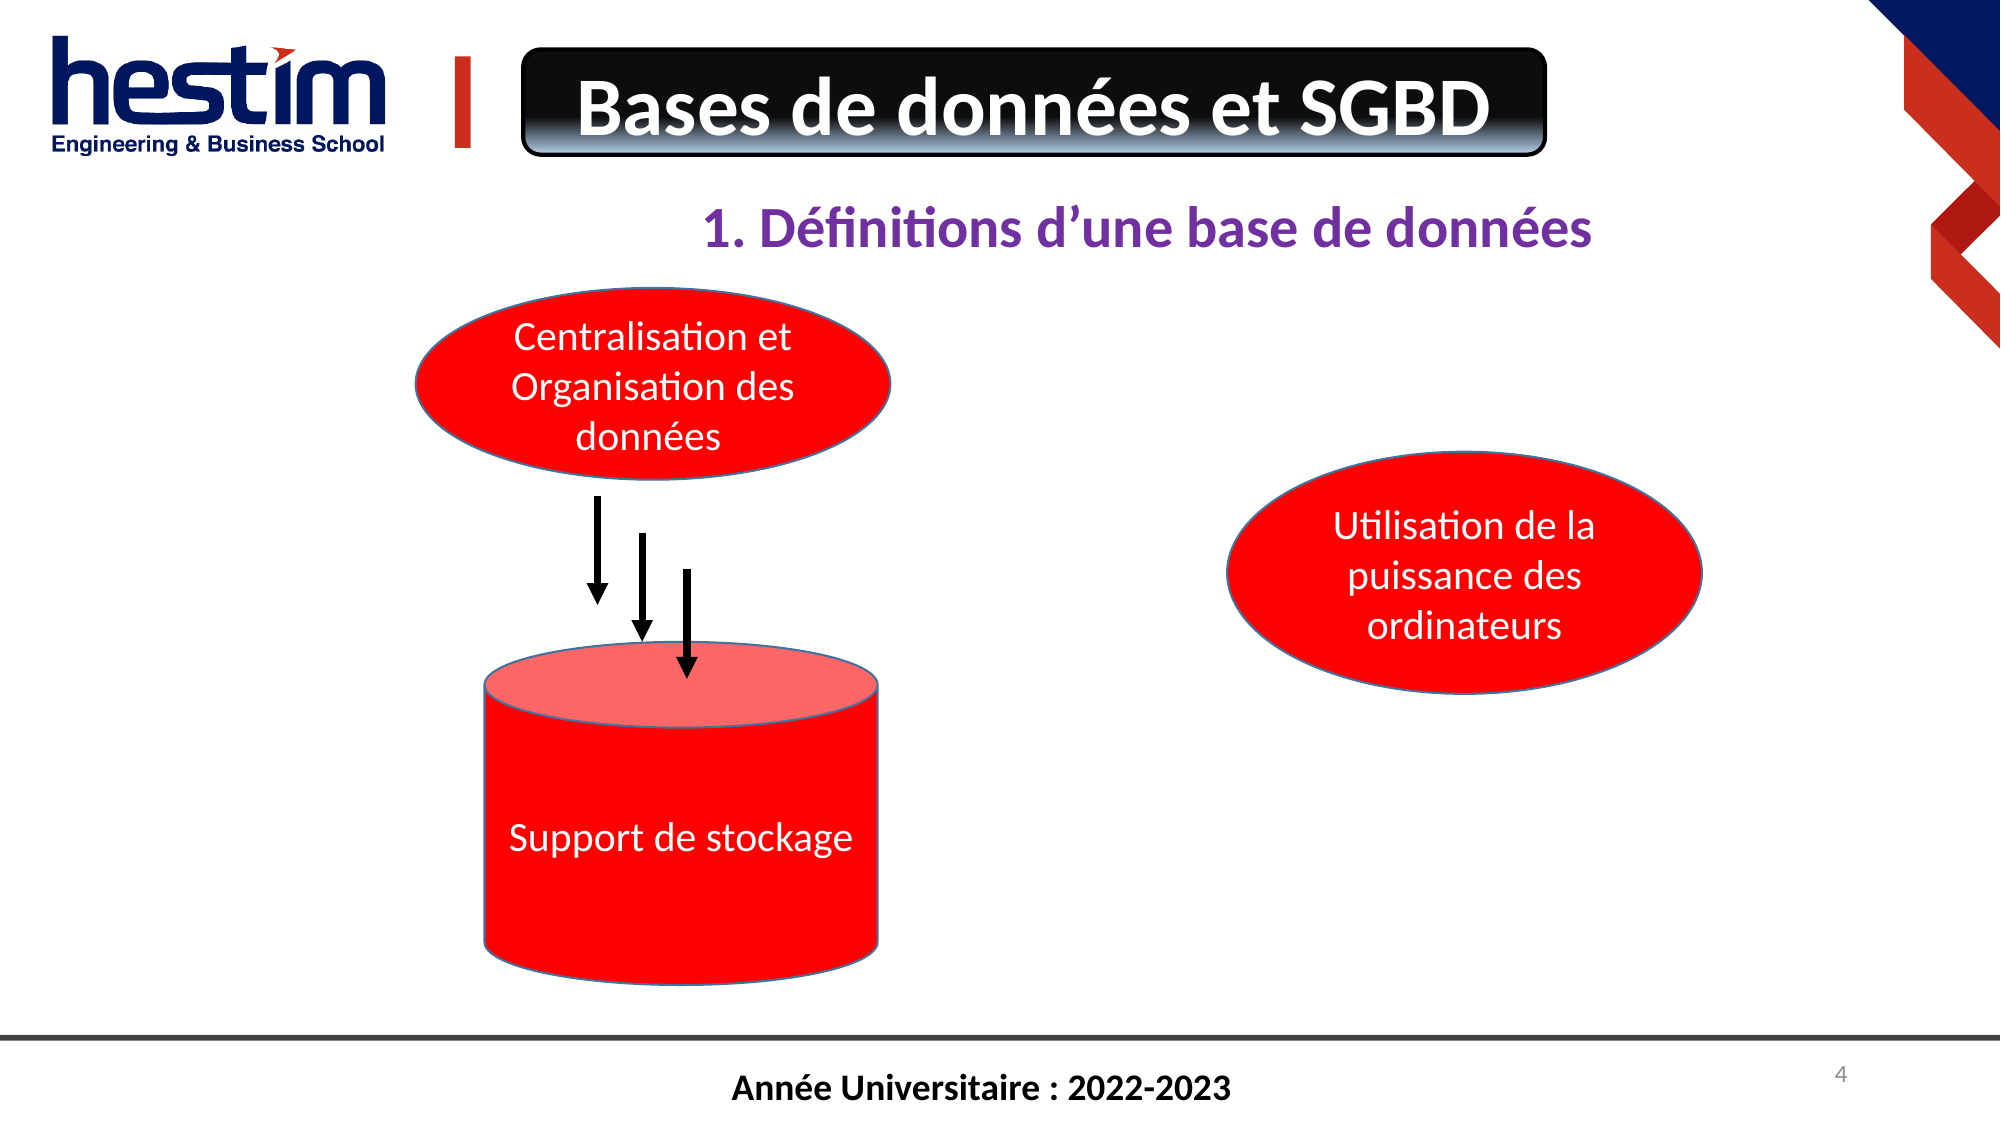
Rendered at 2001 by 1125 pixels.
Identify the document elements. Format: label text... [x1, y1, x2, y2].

slide_number 4 [1412, 1042, 1863, 1103]
text_box 1. Définitions d’une base de données [686, 181, 1608, 267]
text_box Centralisation et Organisation des données [414, 286, 892, 481]
picture [33, 28, 403, 162]
text_box [454, 55, 472, 149]
text_box Support de stockage [483, 640, 879, 987]
text_box Utilisation de la puissance des ordinateurs [1226, 450, 1703, 695]
text_box Année Universitaire : 2022-2023 [716, 1056, 1247, 1125]
text_box [486, 643, 876, 726]
text_box Bases de données et SGBD [522, 48, 1547, 156]
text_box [1866, 0, 2000, 350]
